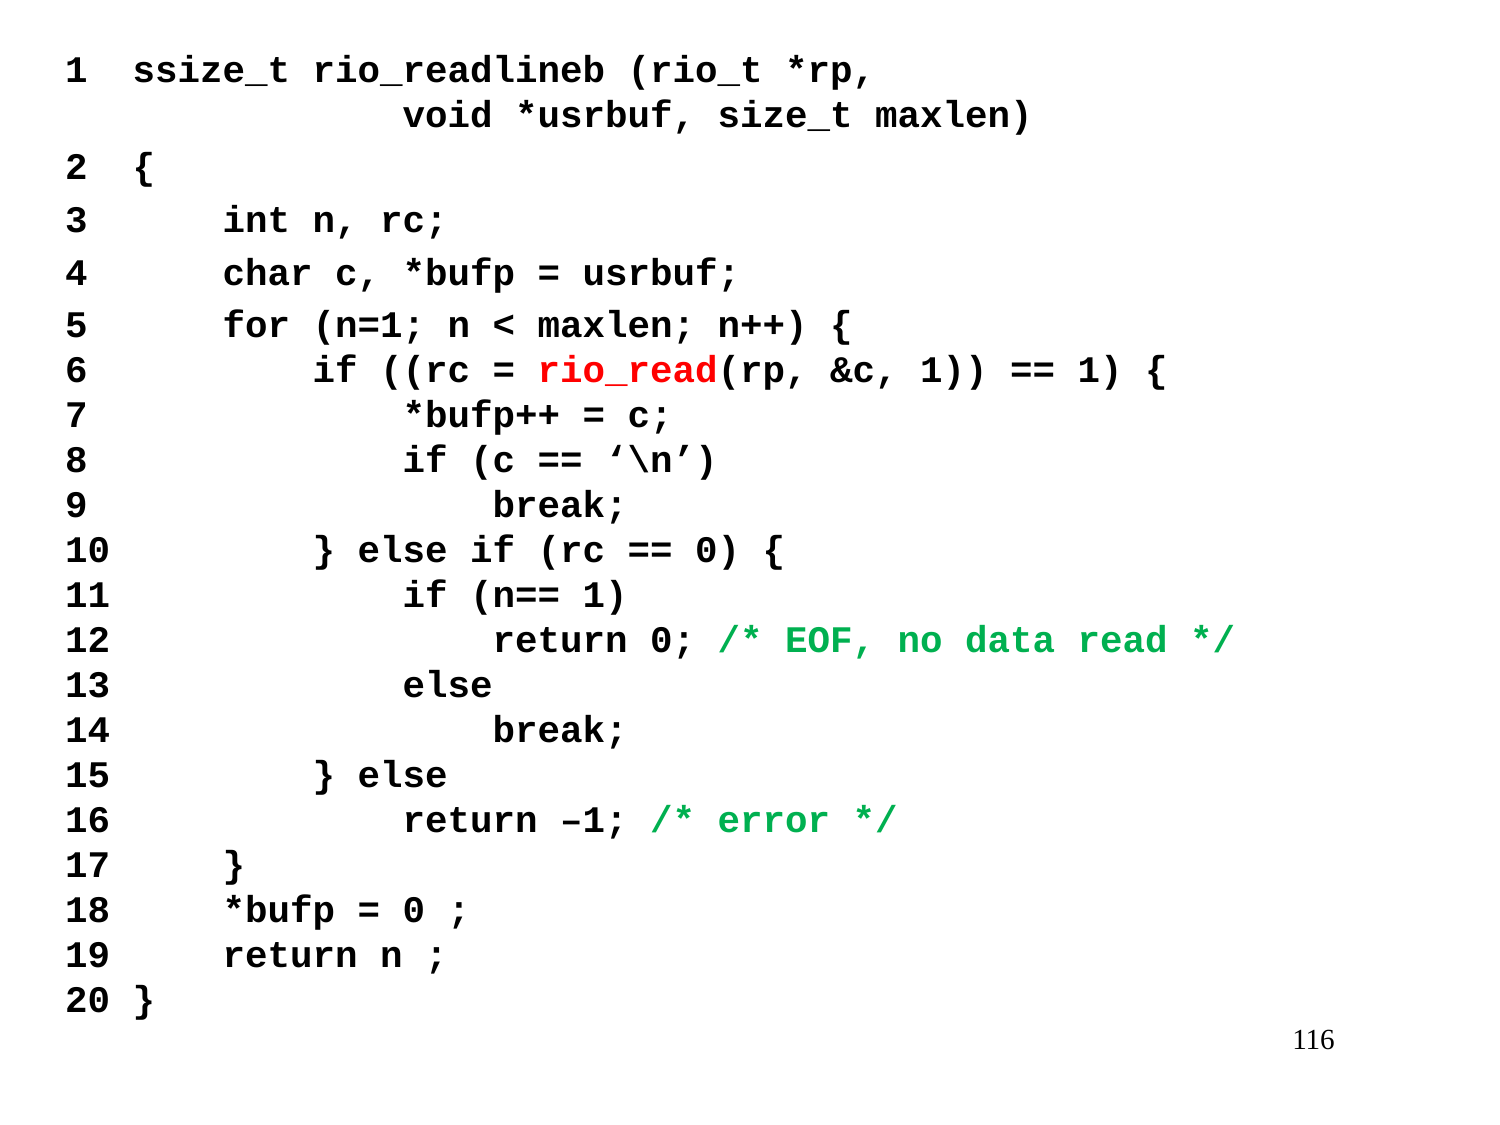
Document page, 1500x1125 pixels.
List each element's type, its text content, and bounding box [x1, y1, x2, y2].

list 1 ssize_t rio_readlineb (rio_t *rp, void *usrbuf, size_t maxlen) 2 { 3 int n, rc; 4 char c, *bufp = usrbuf; 5 for (n=1; n < maxlen; n++) { 6 if ((rc = rio_read(rp, &c, 1)) == 1) { 7 *bufp++ = c; 8 if (c == ‘\n’) 9 break; 10 } else if (rc == 0) { 11 if (n== 1) 12 return 0; /* EOF, no data read */ 13 else 14 break; 15 } else 16 return –1; /* error */ 17 } 18 *bufp = 0 ; 19 return n ; 20 } [50, 37, 1450, 1000]
slide_number * [1137, 1012, 1350, 1088]
